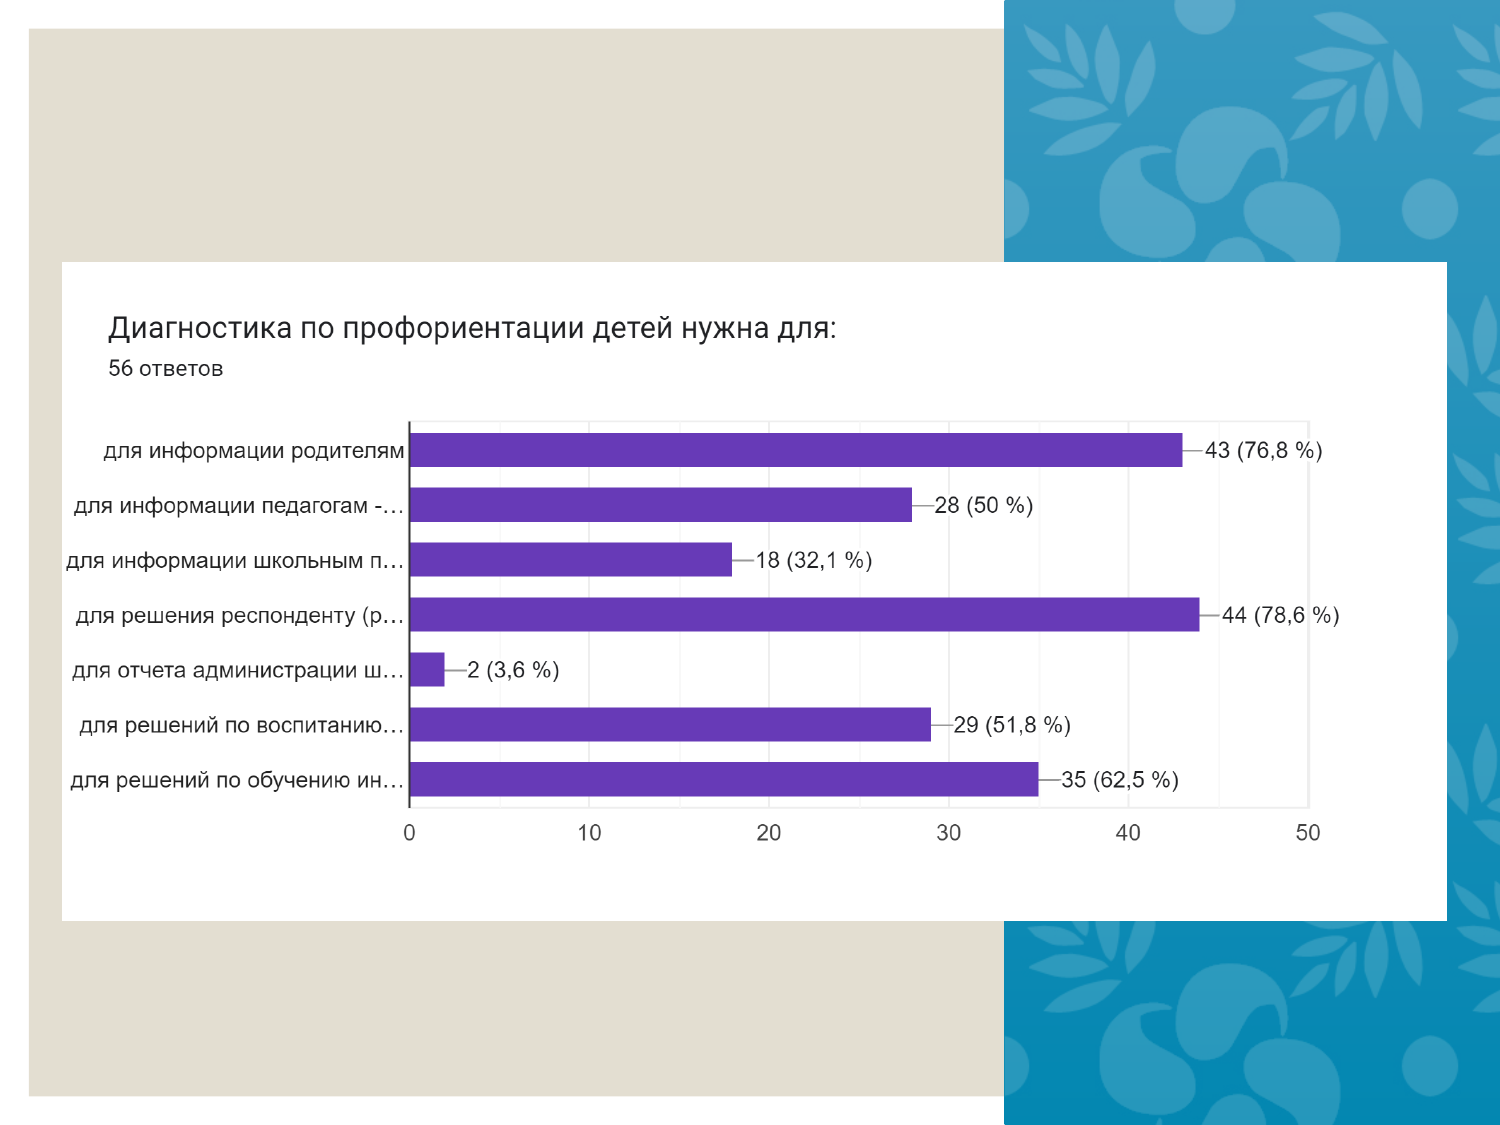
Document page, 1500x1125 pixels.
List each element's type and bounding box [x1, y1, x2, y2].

picture [62, 261, 1448, 921]
text_box [1004, 0, 1500, 1125]
